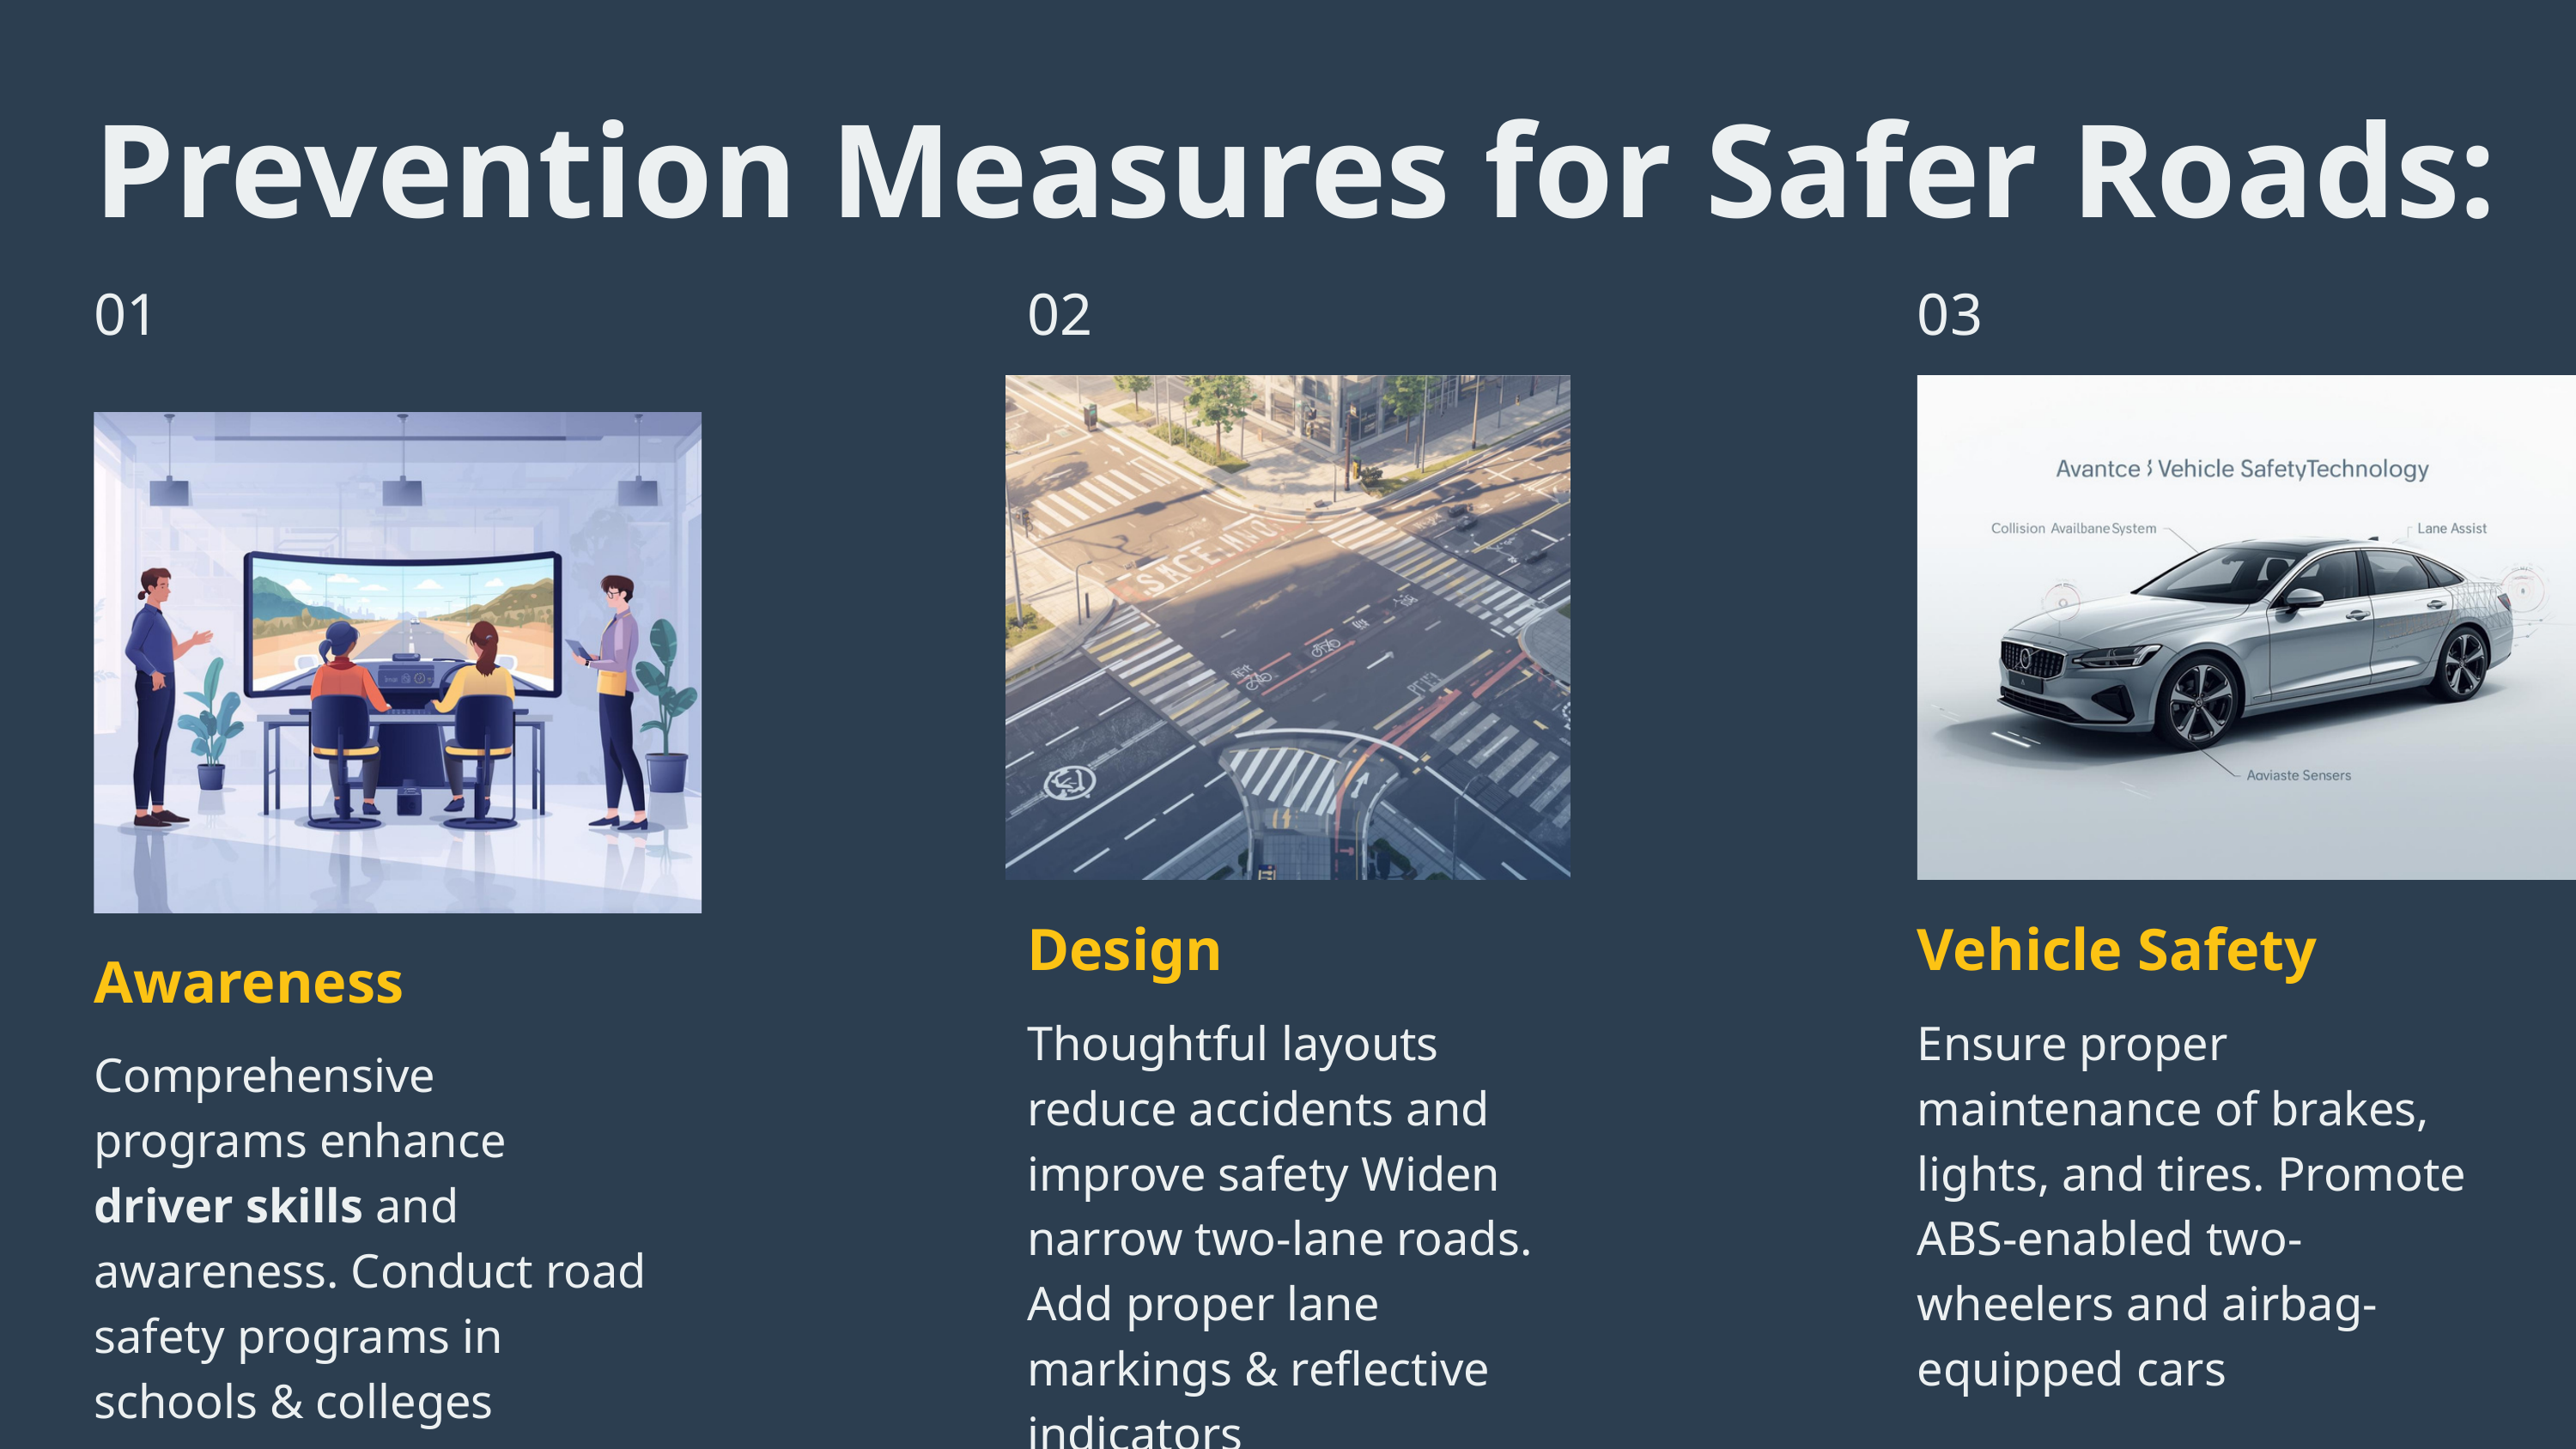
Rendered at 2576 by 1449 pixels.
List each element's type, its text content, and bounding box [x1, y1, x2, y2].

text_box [94, 412, 702, 914]
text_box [1026, 912, 1593, 1388]
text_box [94, 945, 659, 1356]
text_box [1917, 912, 2500, 1324]
text_box Prevention Measures for Safer Roads: [94, 101, 2576, 244]
text_box 03 [1917, 277, 2120, 347]
text_box 02 [1027, 277, 1230, 347]
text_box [1917, 375, 2576, 881]
text_box 01 [94, 277, 297, 347]
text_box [1005, 375, 1571, 881]
